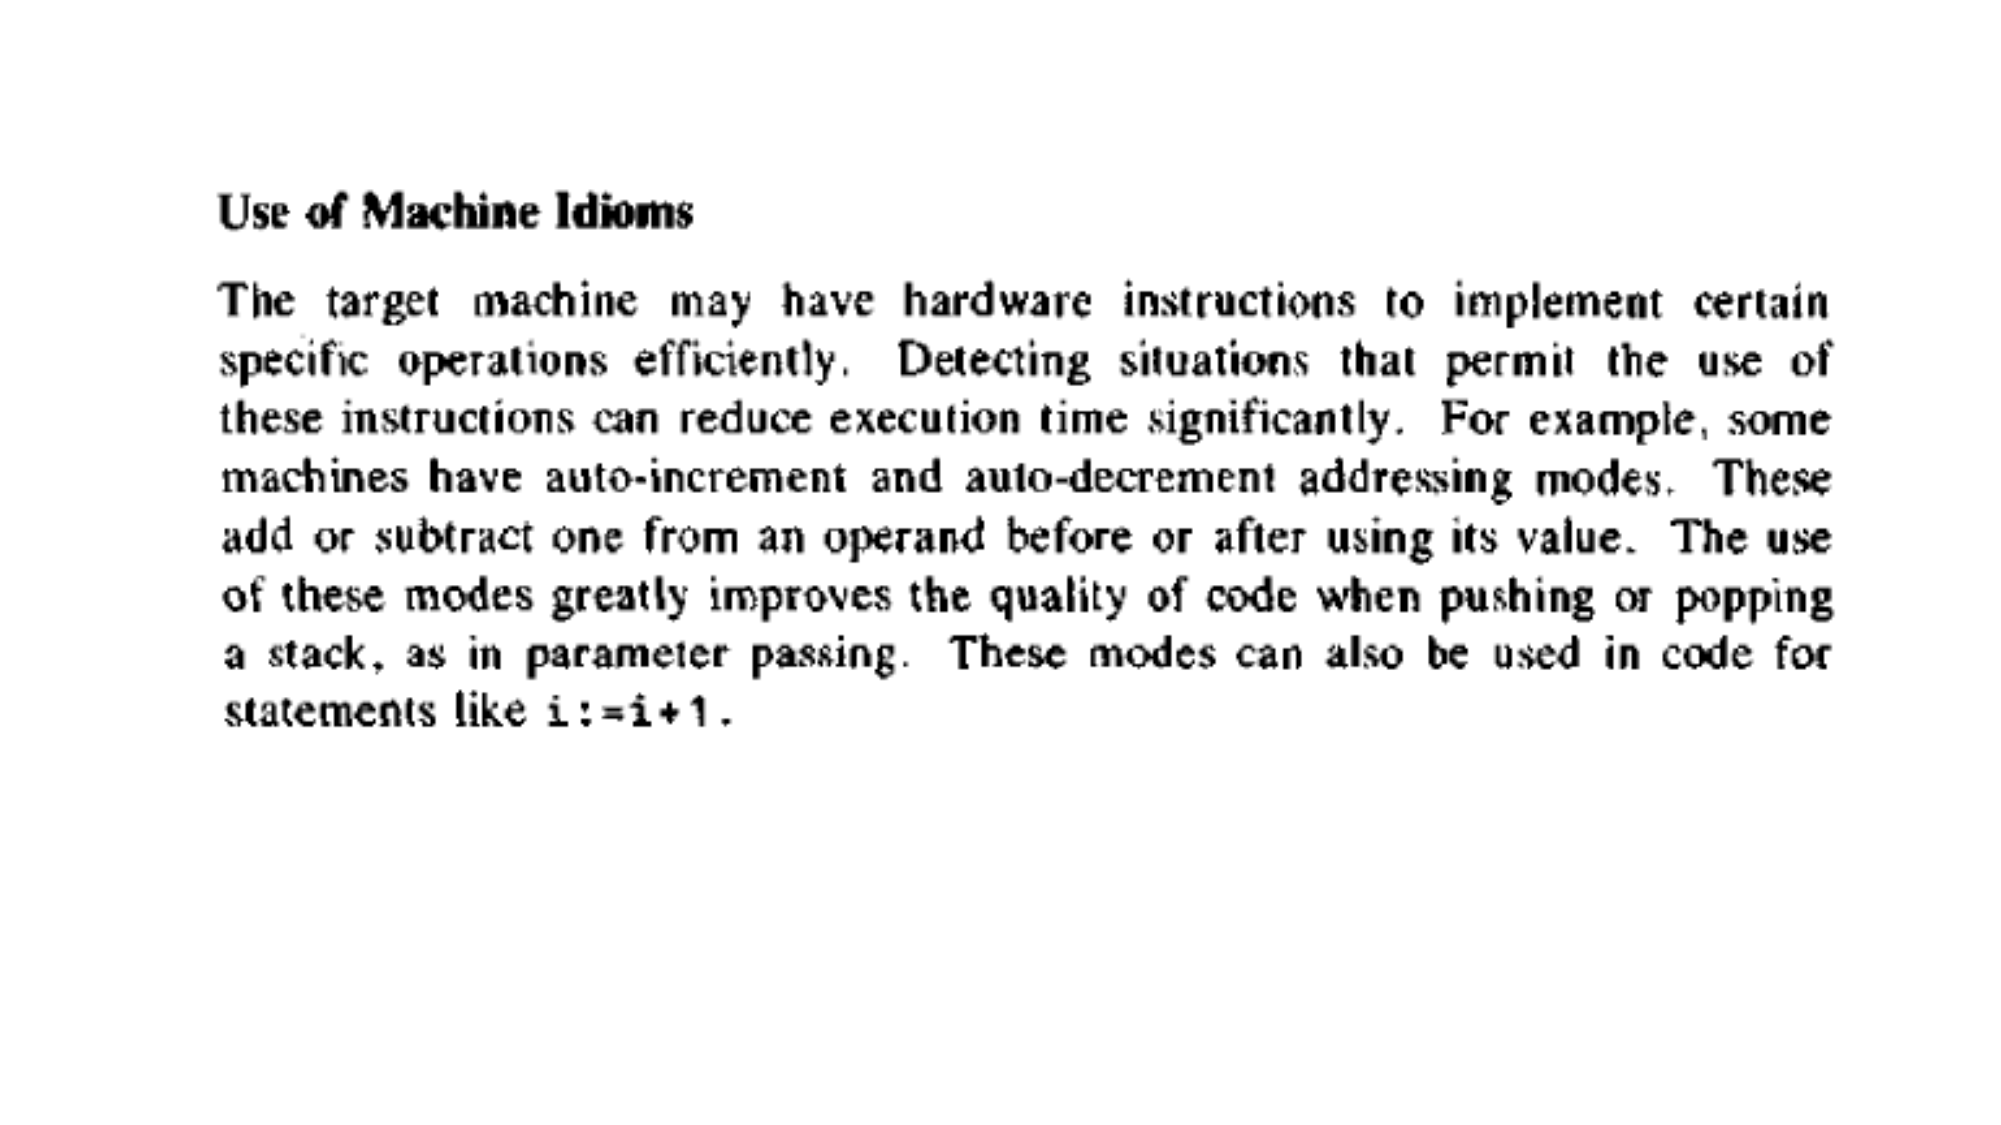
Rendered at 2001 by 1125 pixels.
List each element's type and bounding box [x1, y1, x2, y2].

picture [197, 162, 1869, 756]
